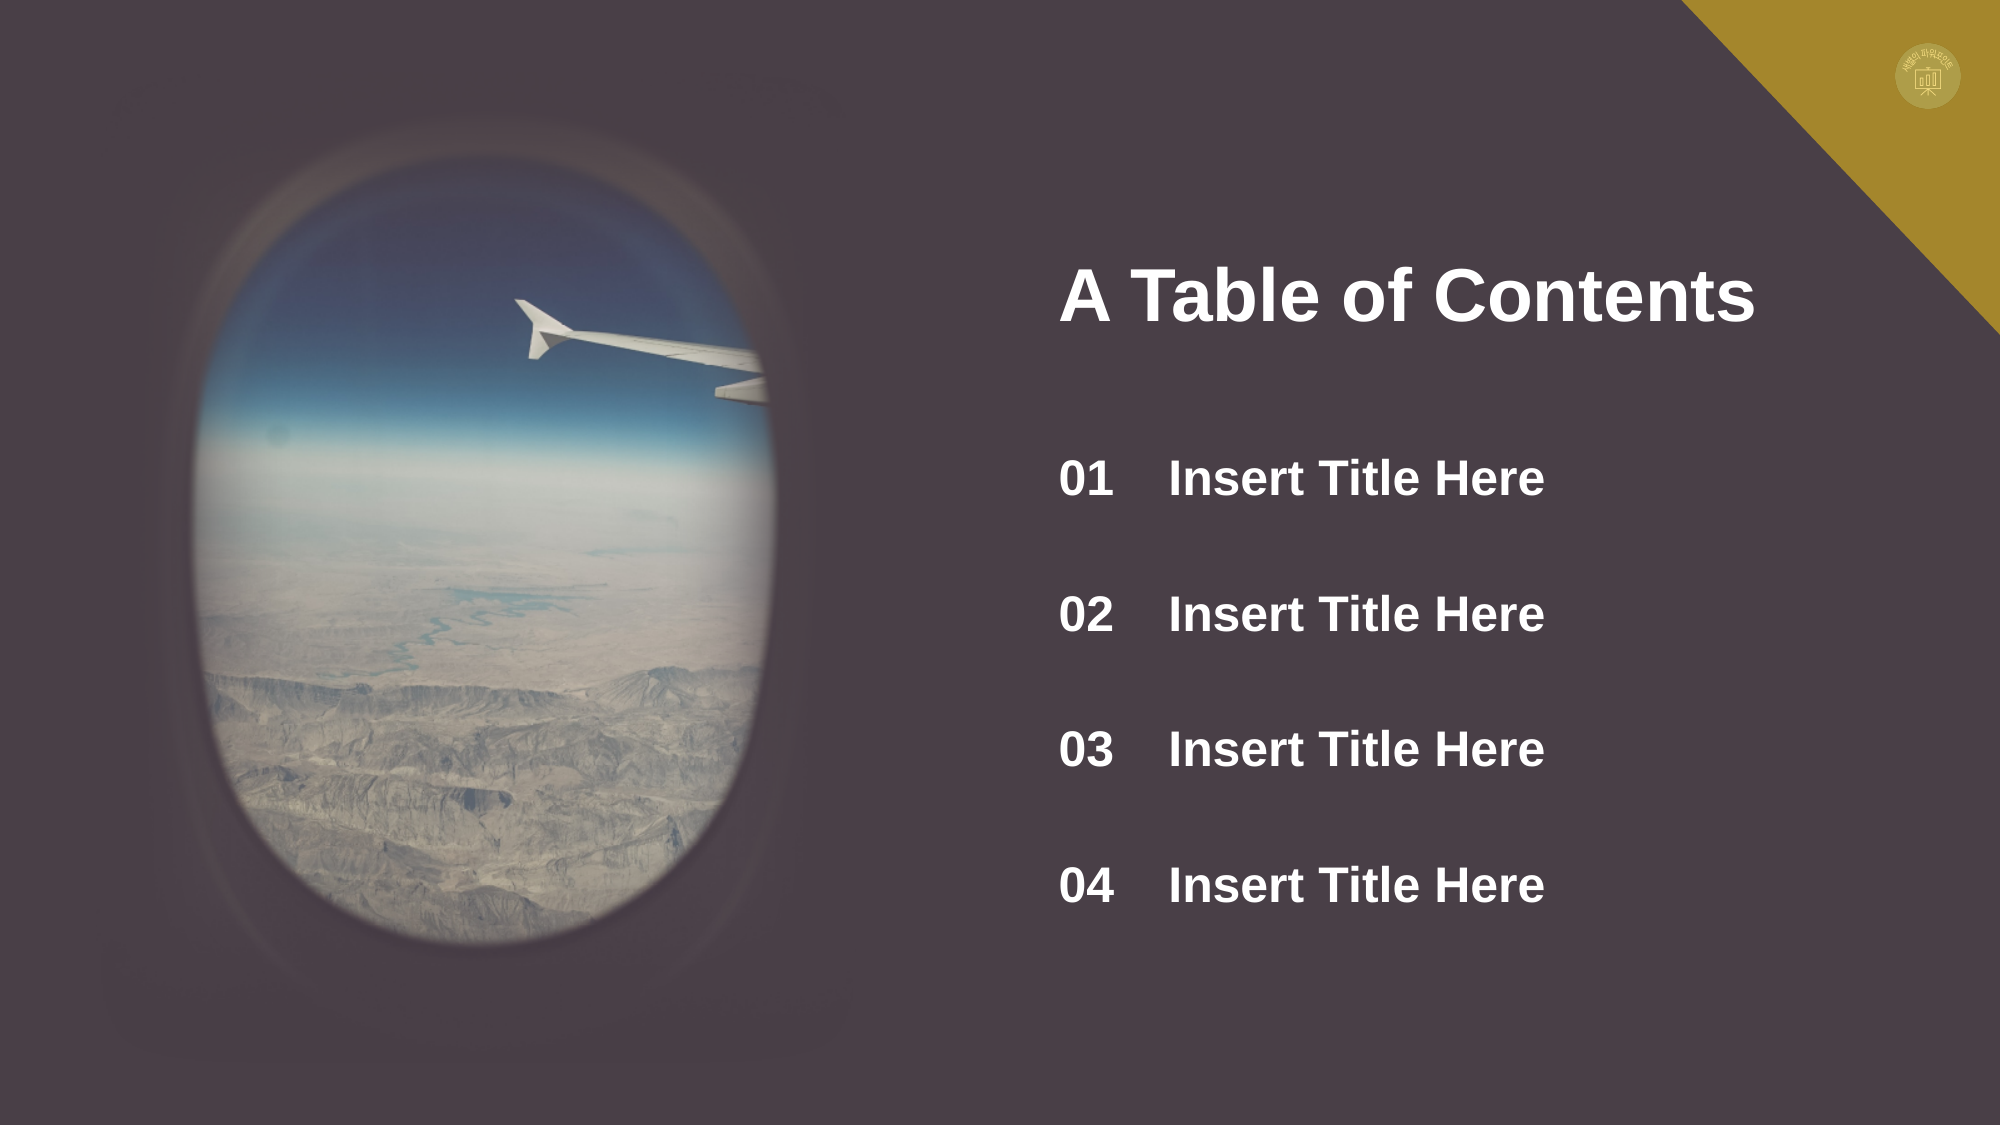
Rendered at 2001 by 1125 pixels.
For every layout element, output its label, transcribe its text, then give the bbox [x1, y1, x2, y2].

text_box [1043, 709, 1776, 785]
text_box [1043, 438, 1776, 514]
text_box [1679, 0, 2000, 337]
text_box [1043, 844, 1776, 921]
text_box A Table of Contents [1043, 238, 1822, 344]
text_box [1043, 573, 1776, 650]
picture [89, 65, 868, 1069]
